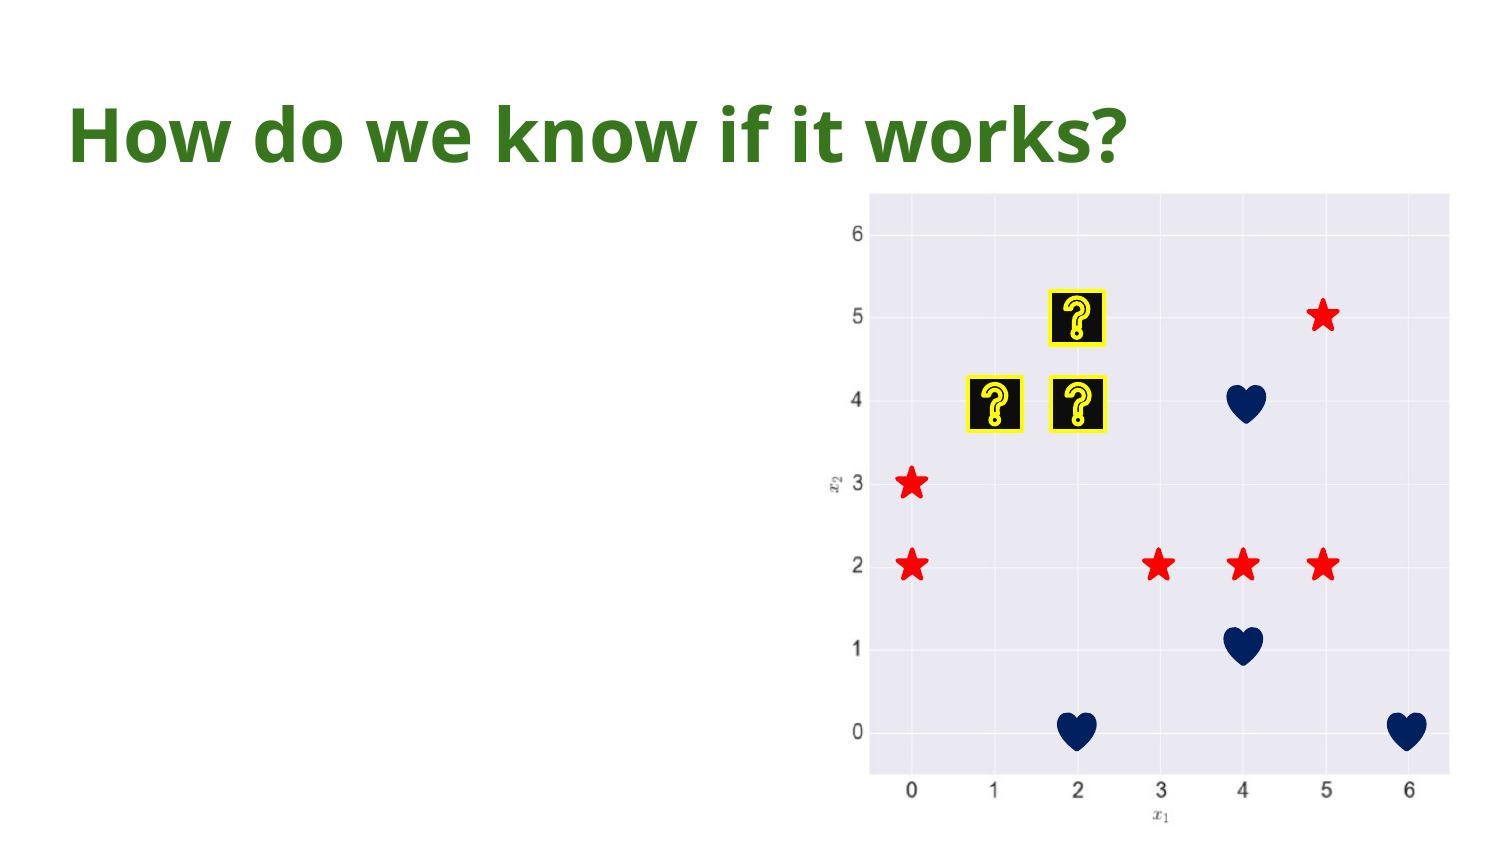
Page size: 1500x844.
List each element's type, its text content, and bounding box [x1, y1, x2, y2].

picture [822, 188, 1453, 832]
title How do we know if it works? [51, 72, 1449, 167]
